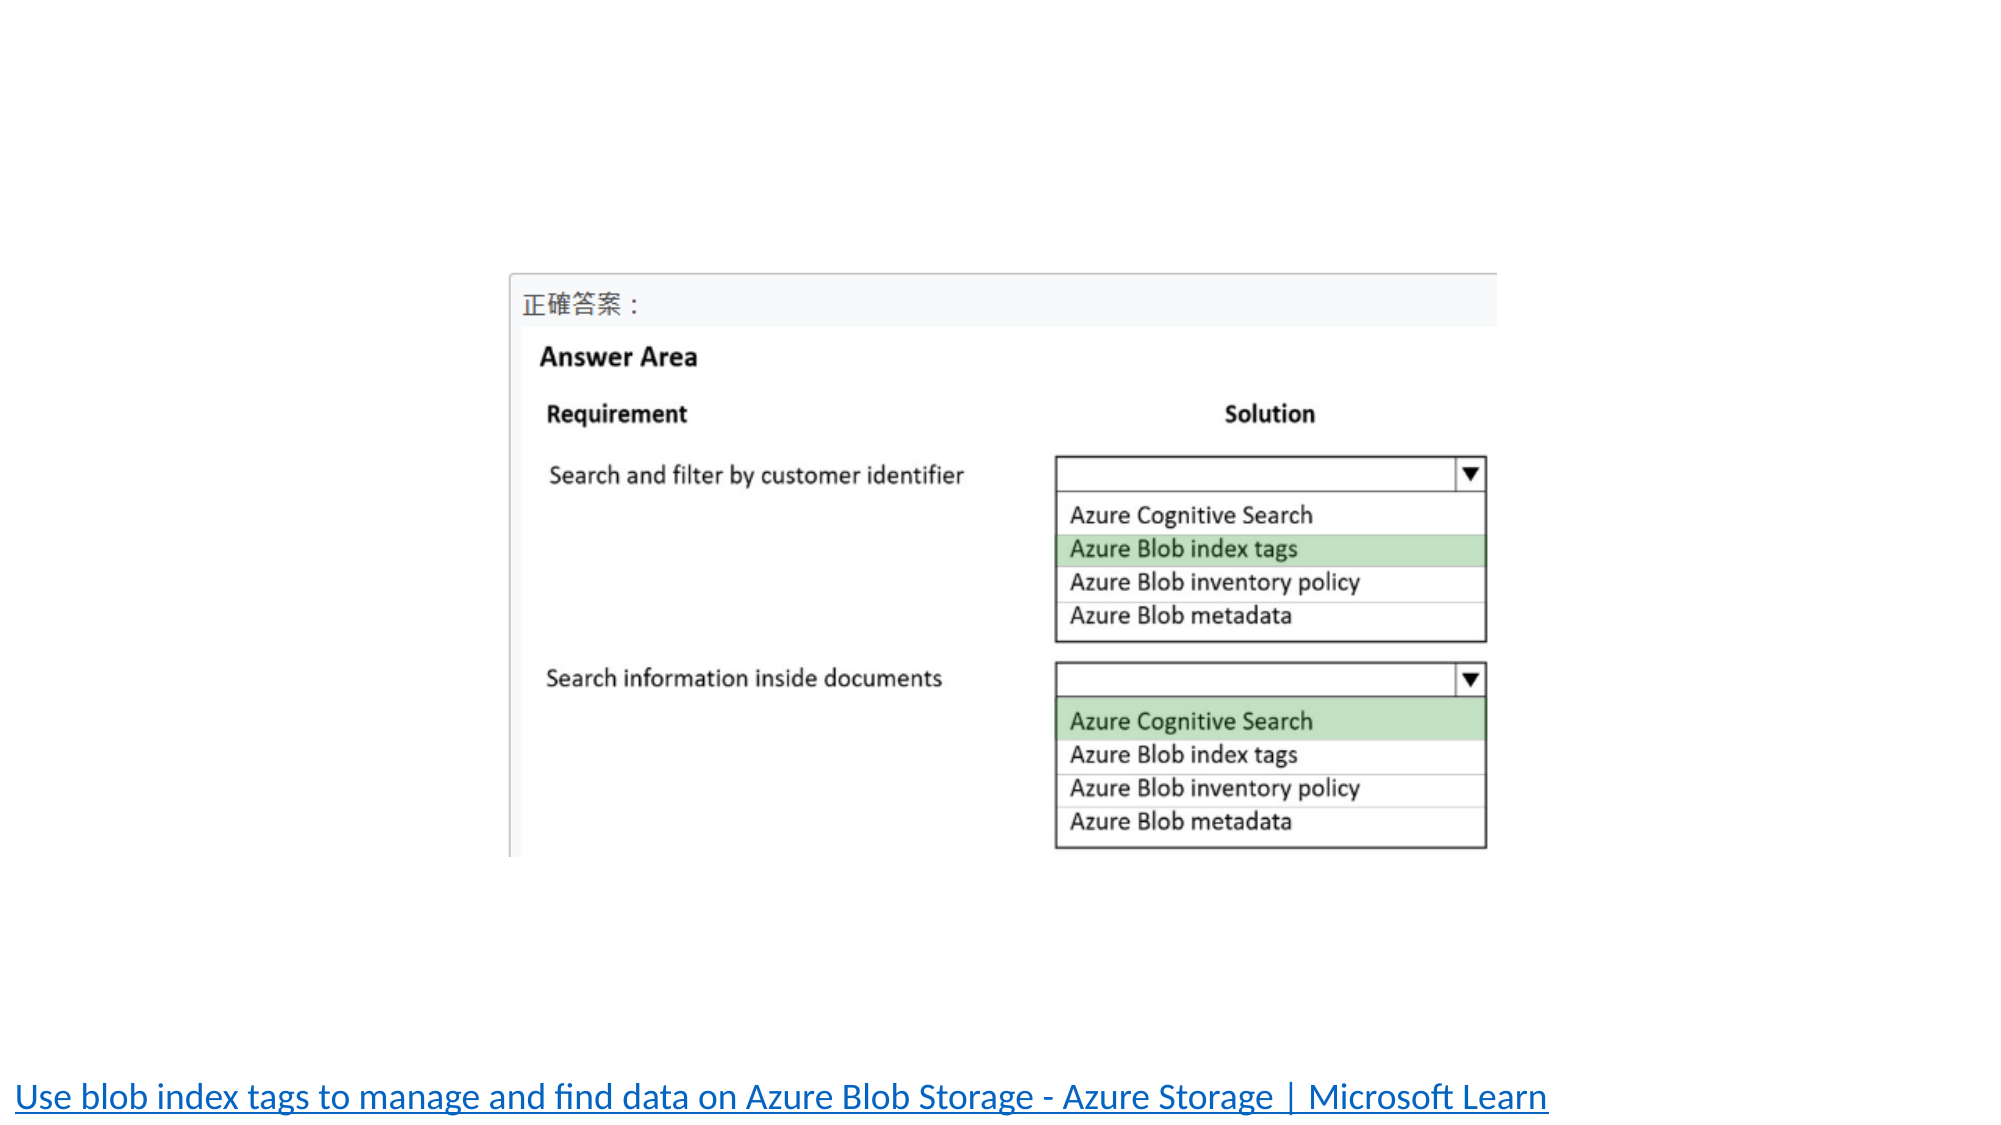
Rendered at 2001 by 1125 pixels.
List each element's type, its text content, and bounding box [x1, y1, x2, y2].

text_box Use blob index tags to manage and find data on Azure Blob Storage - Azure Storage | Microsoft Learn [0, 1064, 1714, 1125]
picture [503, 267, 1497, 858]
